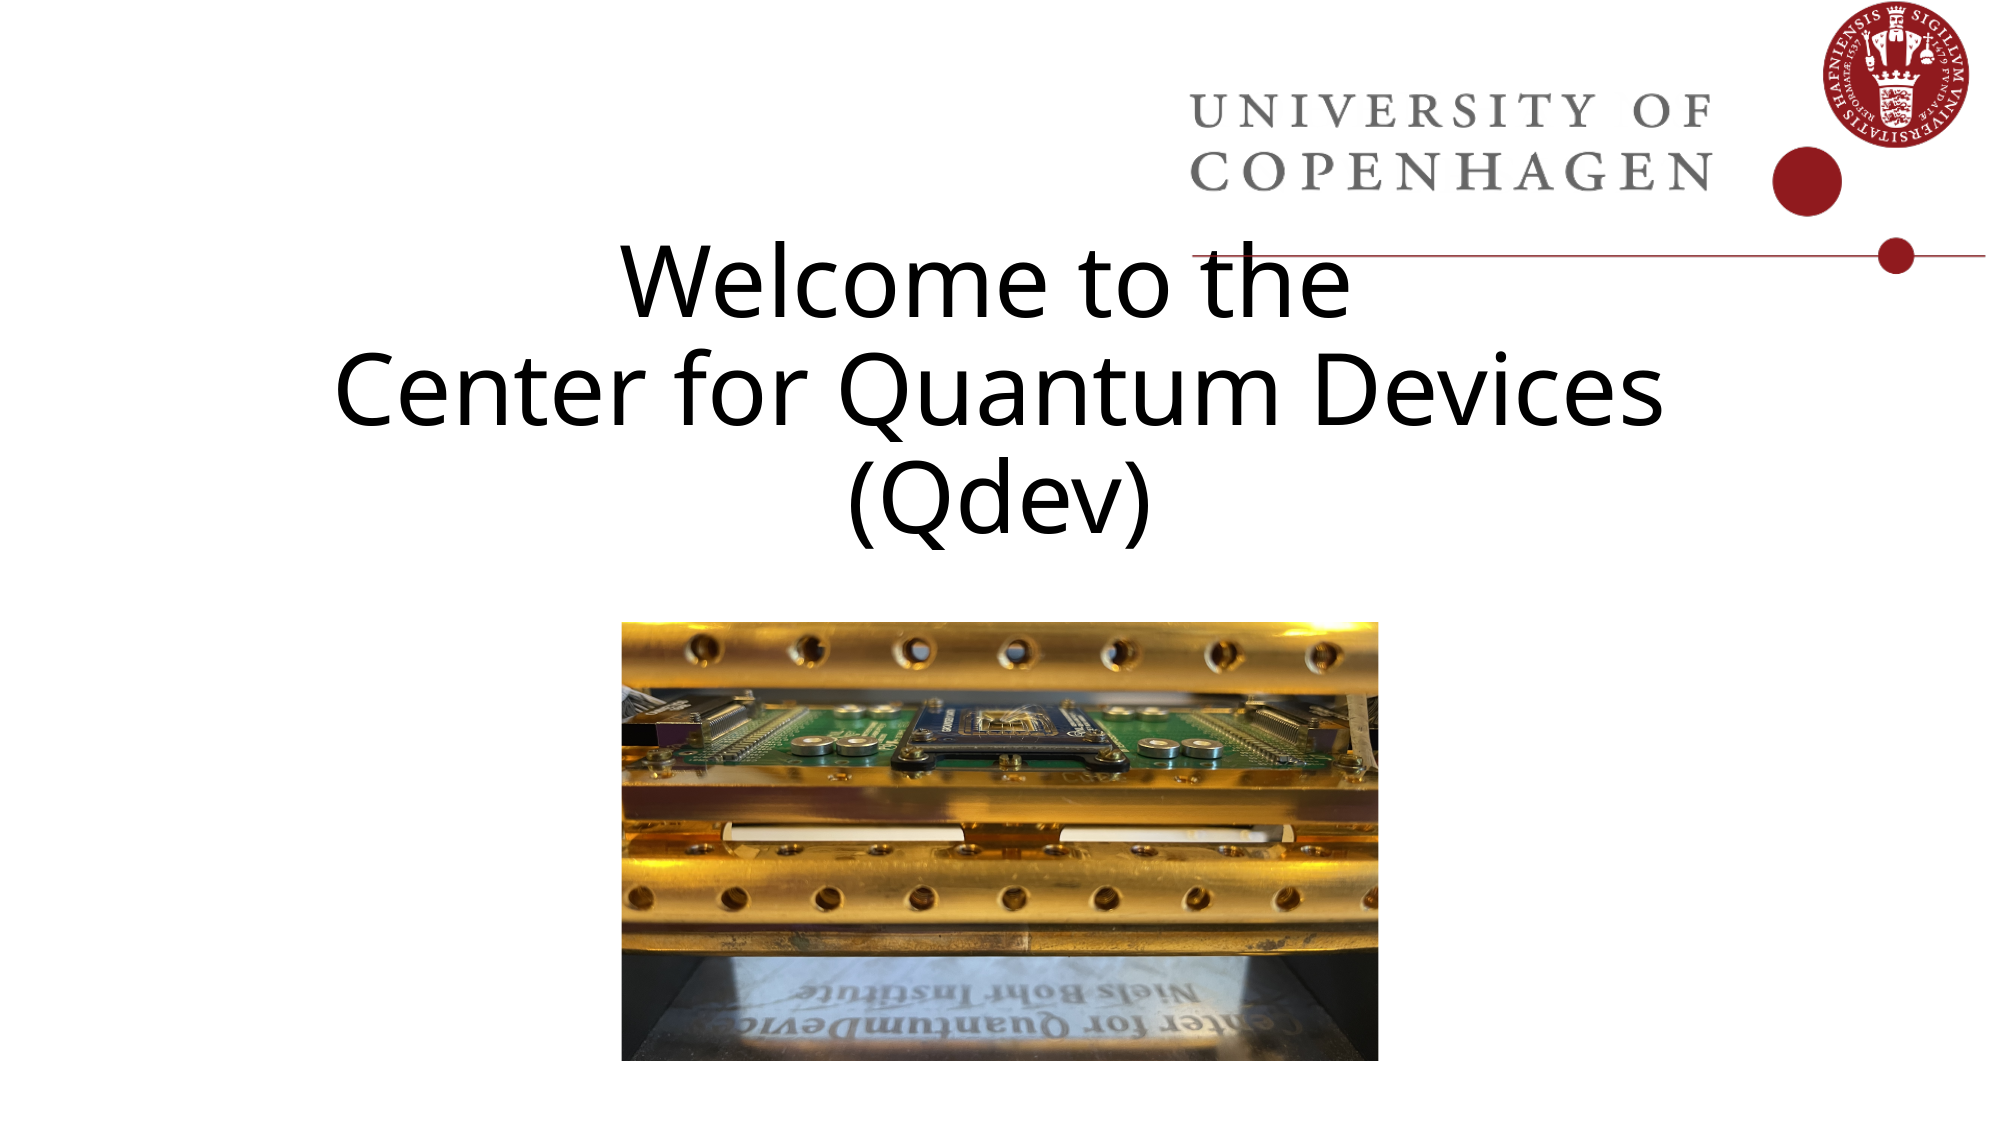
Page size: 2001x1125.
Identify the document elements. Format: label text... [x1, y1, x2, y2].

title Welcome to the Center for Quantum Devices (Qdev) [249, 170, 1750, 563]
picture [621, 622, 1379, 1062]
picture [1168, 0, 2000, 298]
